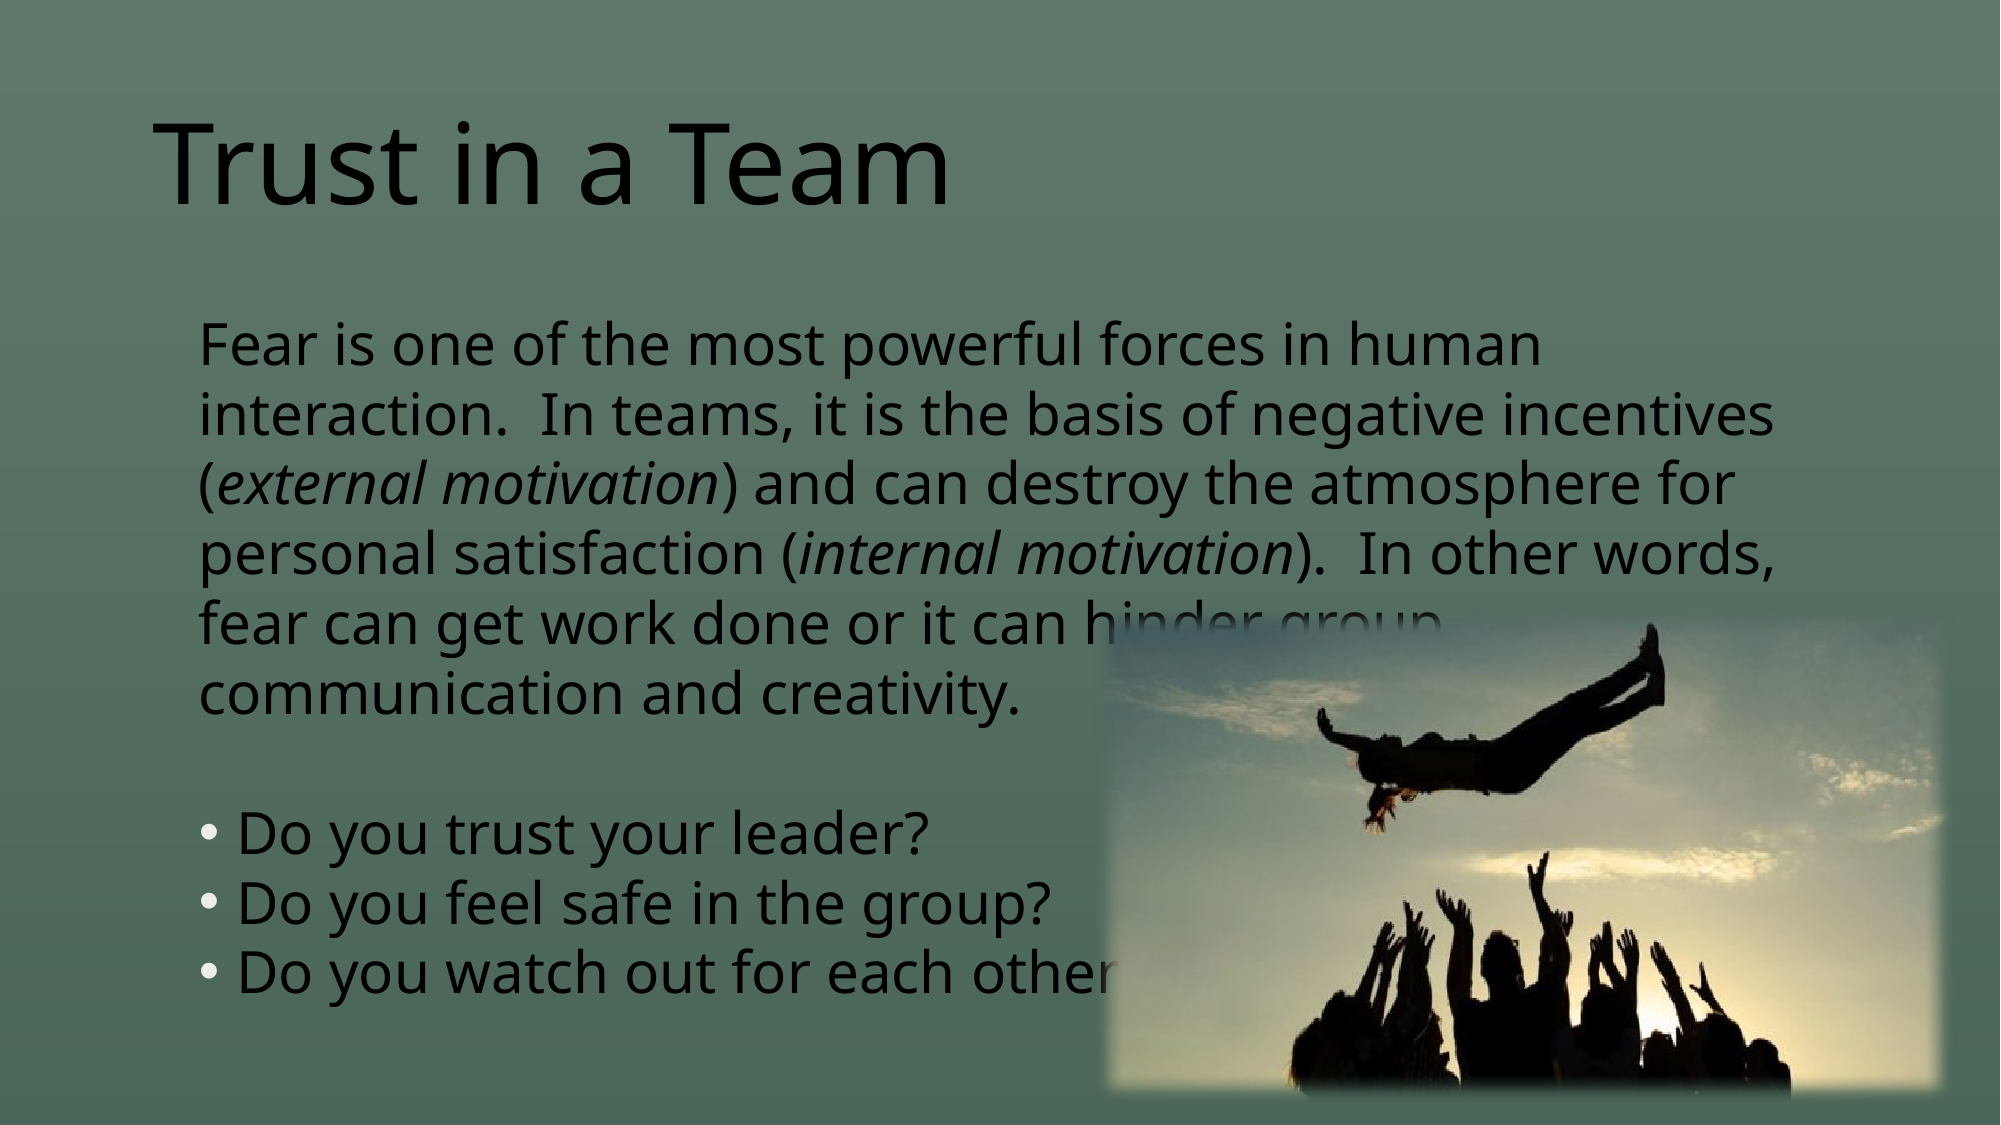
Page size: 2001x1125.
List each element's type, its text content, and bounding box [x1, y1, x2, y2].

title Trust in a Team [137, 59, 1863, 278]
picture [1093, 604, 1955, 1103]
list Fear is one of the most powerful forces in human interaction. In teams, it is the basis of negative incentives (external motivation) and can destroy the atmosphere for personal satisfaction (internal motivation). In other words, fear can get work done or it can hinder group communication and creativity. Do you trust your leader? Do you feel safe in the group? Do you watch out for each other? [183, 299, 1863, 1014]
